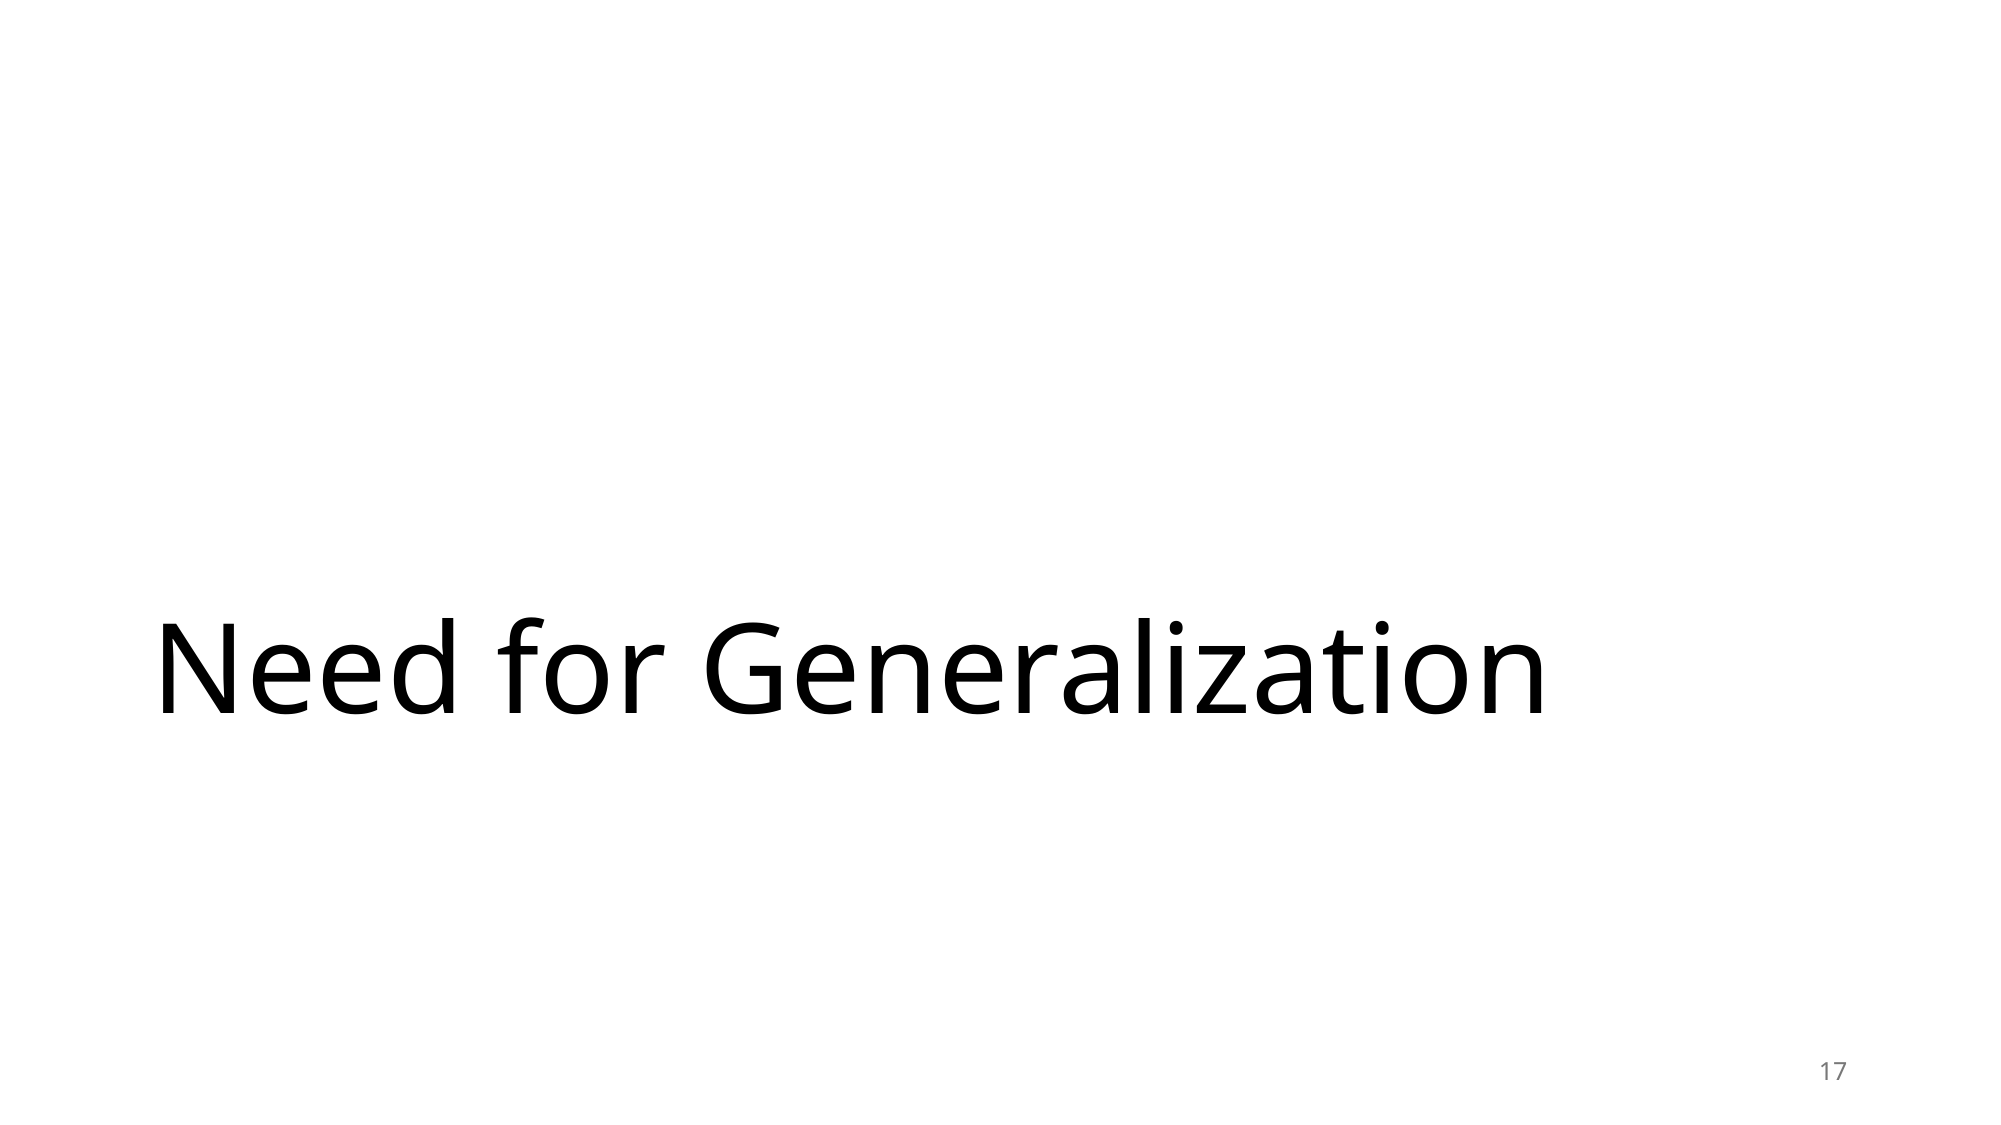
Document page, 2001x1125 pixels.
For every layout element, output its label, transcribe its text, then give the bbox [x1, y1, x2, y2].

slide_number 17 [1412, 1042, 1863, 1103]
title Need for Generalization [136, 280, 1862, 749]
